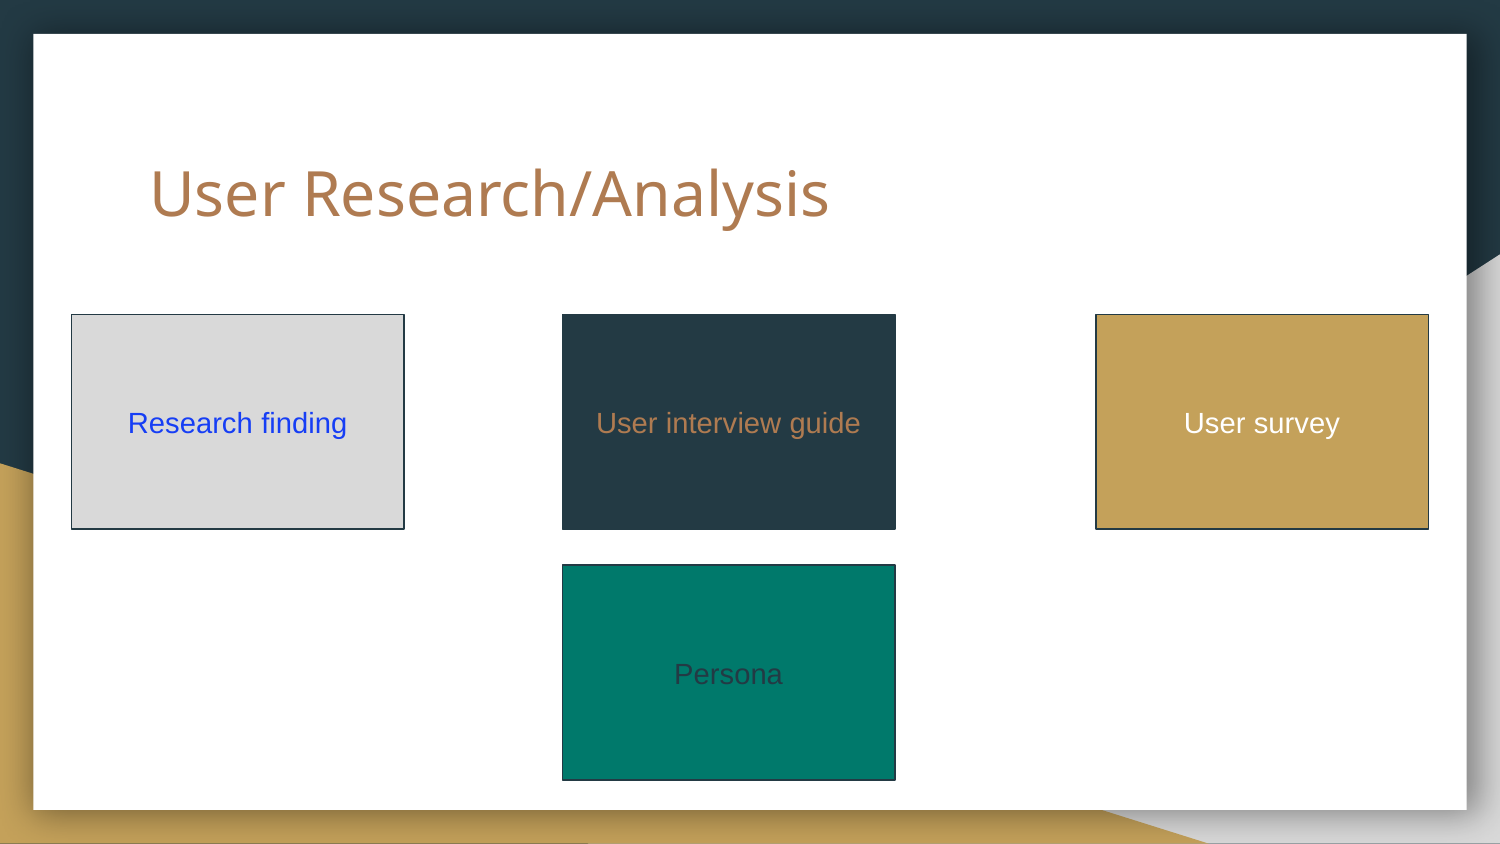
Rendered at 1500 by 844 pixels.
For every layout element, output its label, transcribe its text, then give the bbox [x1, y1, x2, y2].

text_box User interview guide [562, 314, 895, 530]
text_box User survey [1096, 314, 1429, 530]
text_box Persona [562, 564, 895, 780]
title User Research/Analysis [134, 138, 1366, 296]
text_box Research finding [71, 314, 404, 530]
